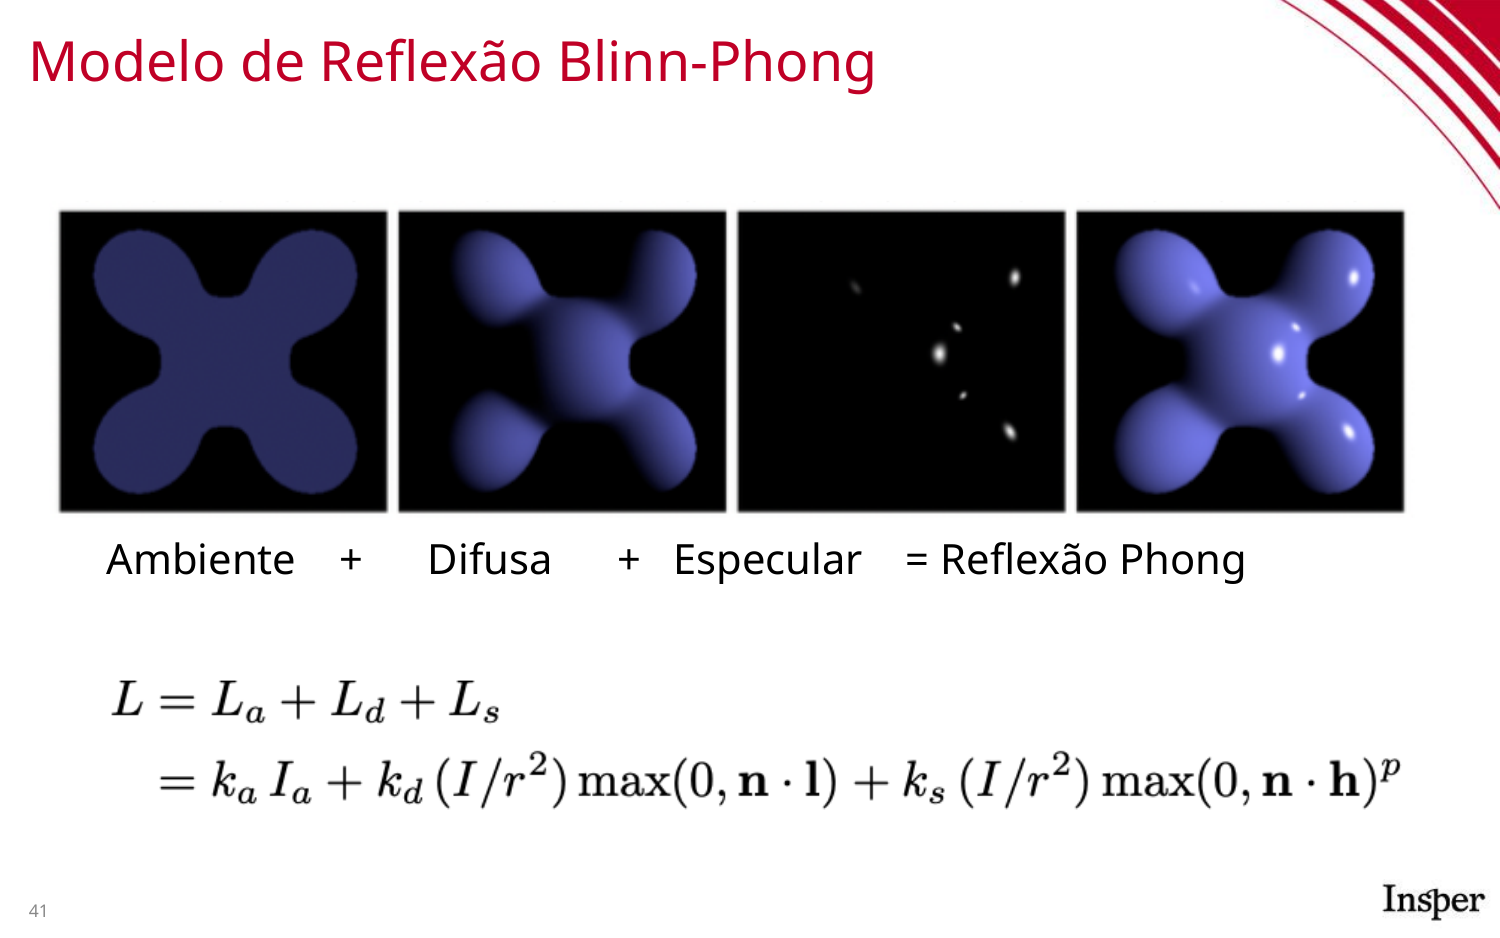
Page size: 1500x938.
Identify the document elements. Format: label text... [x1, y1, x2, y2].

title Modelo de Reflexão Blinn-Phong [13, 18, 1397, 104]
list Ambiente + Difusa + Especular = Reflexão Phong [59, 525, 1463, 594]
picture [49, 0, 1500, 938]
slide_number 41 [0, 887, 78, 938]
